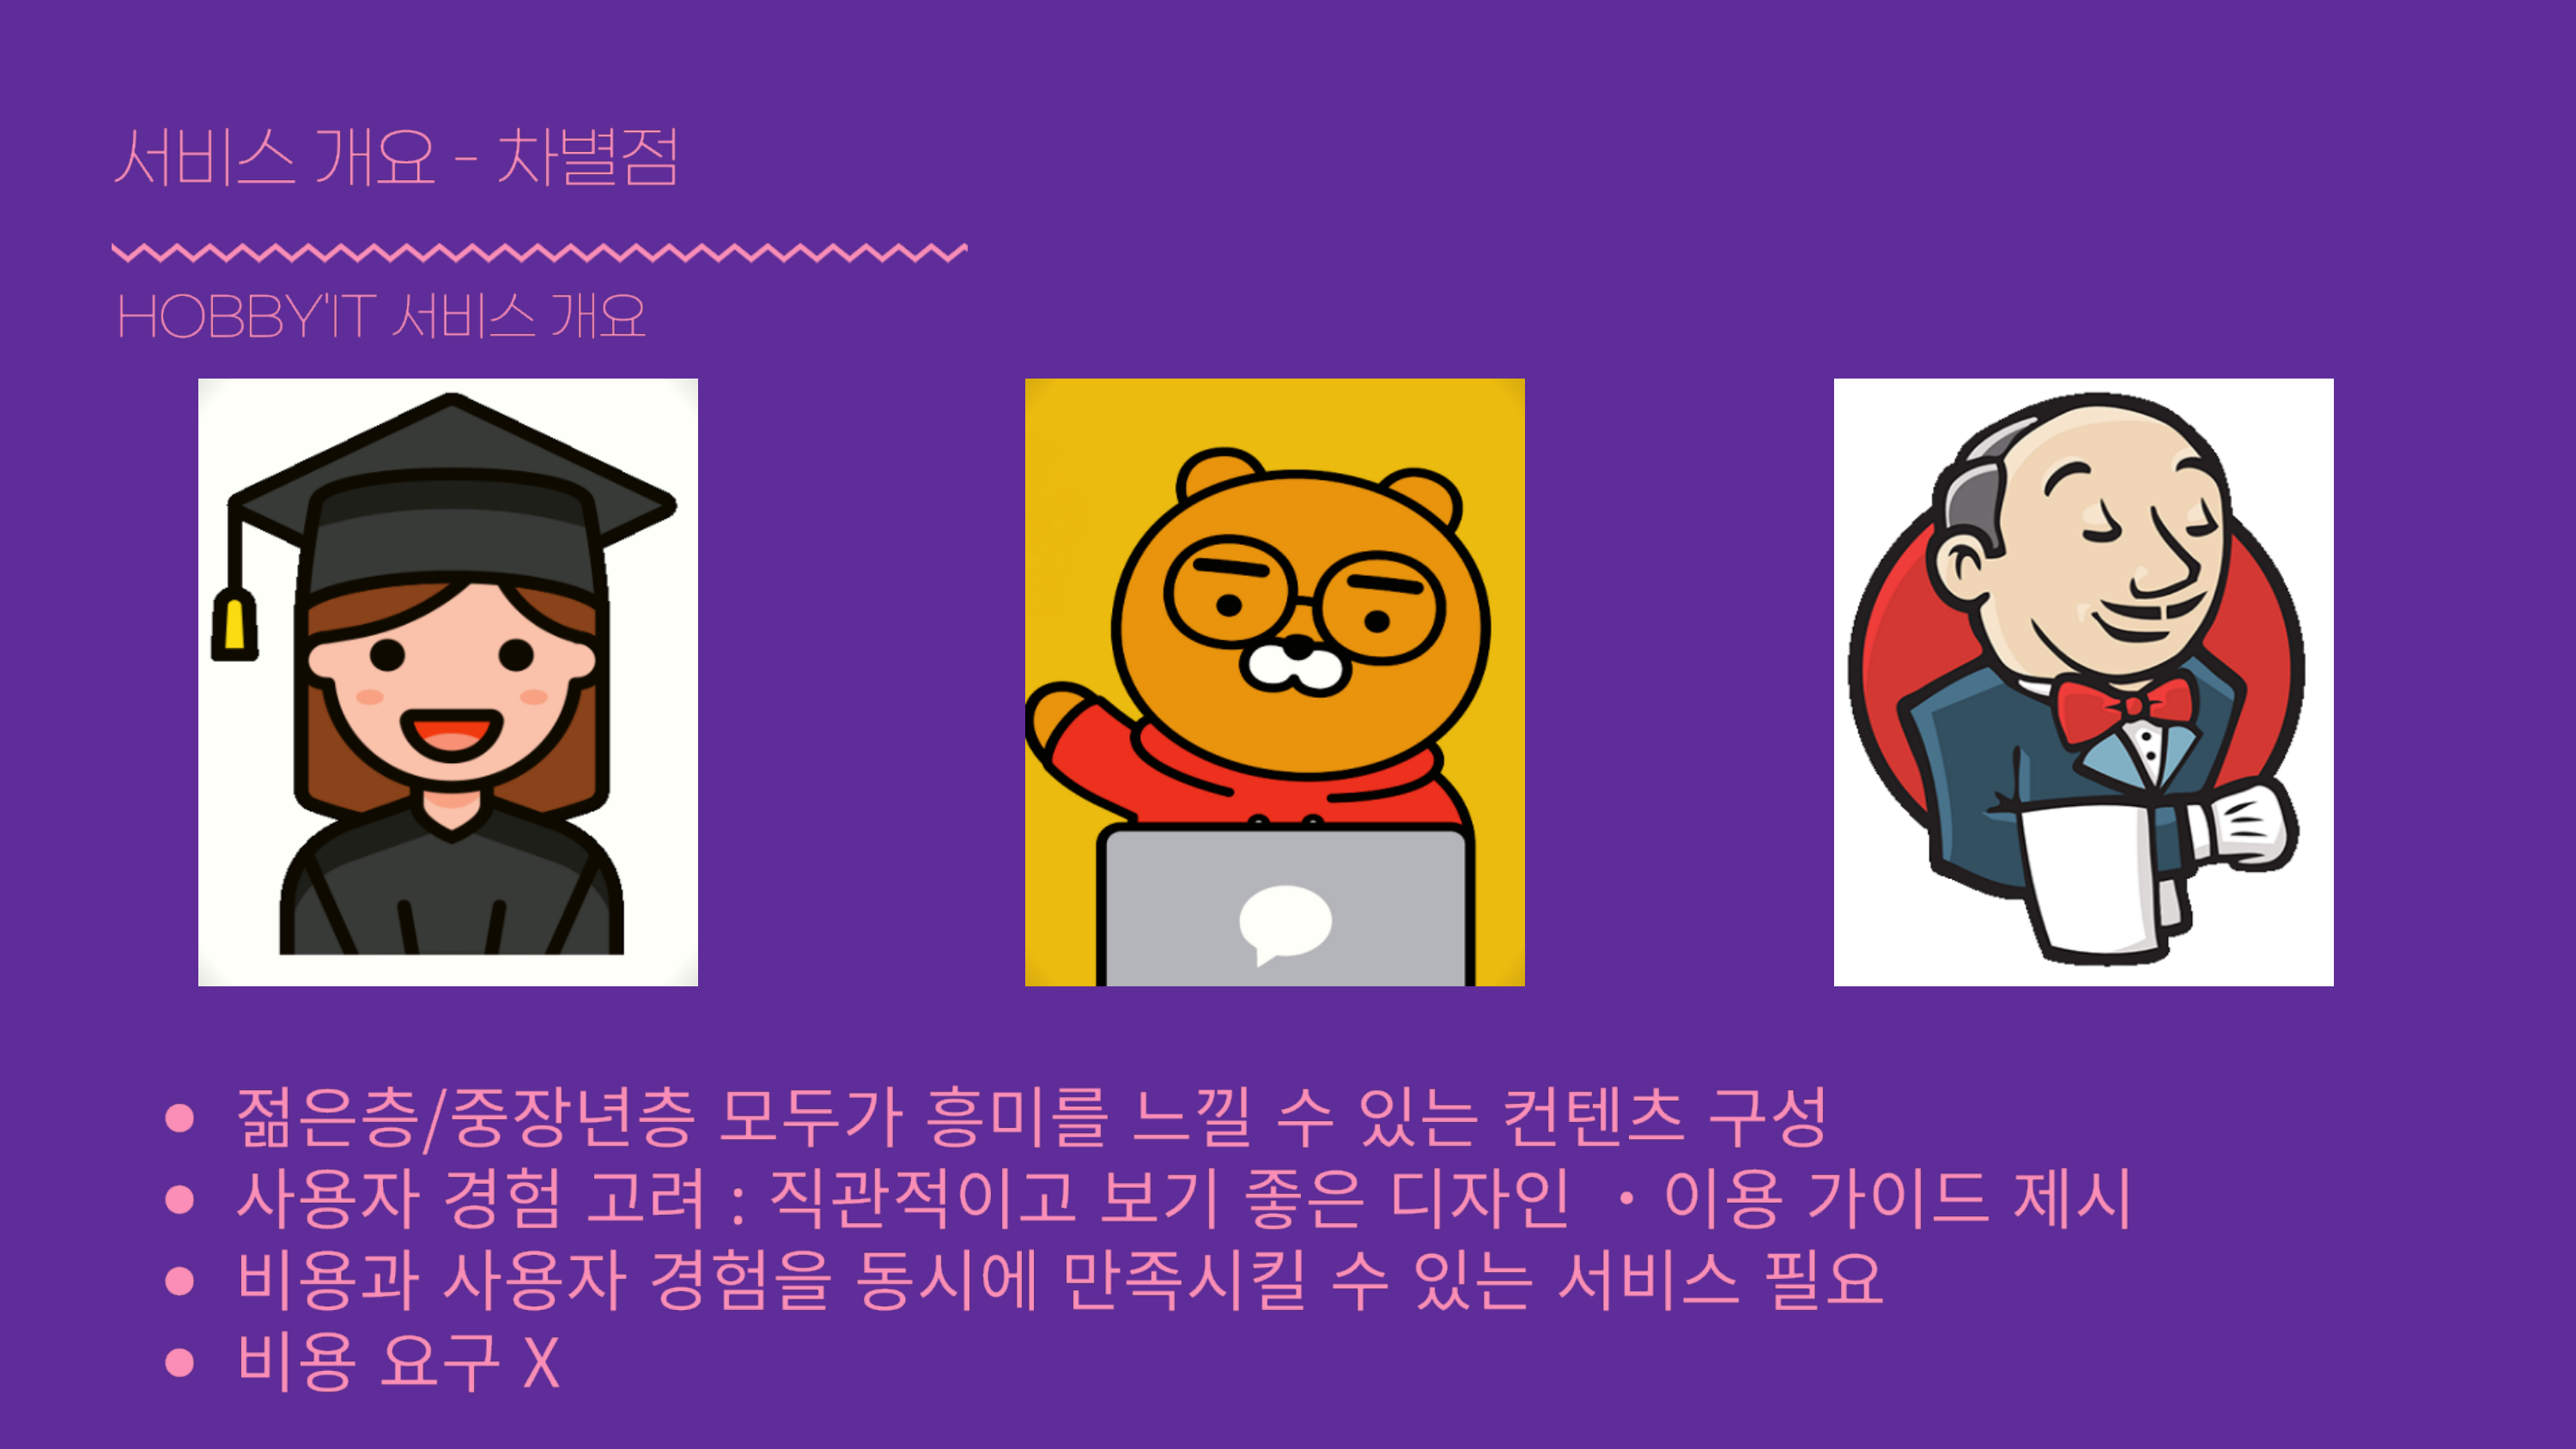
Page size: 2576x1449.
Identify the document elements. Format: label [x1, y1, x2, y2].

picture [95, 105, 704, 218]
text_box [197, 378, 698, 986]
text_box [1025, 378, 1525, 986]
picture [106, 276, 671, 365]
picture [51, 1057, 2249, 1424]
text_box [112, 243, 969, 264]
text_box [1833, 378, 2334, 986]
